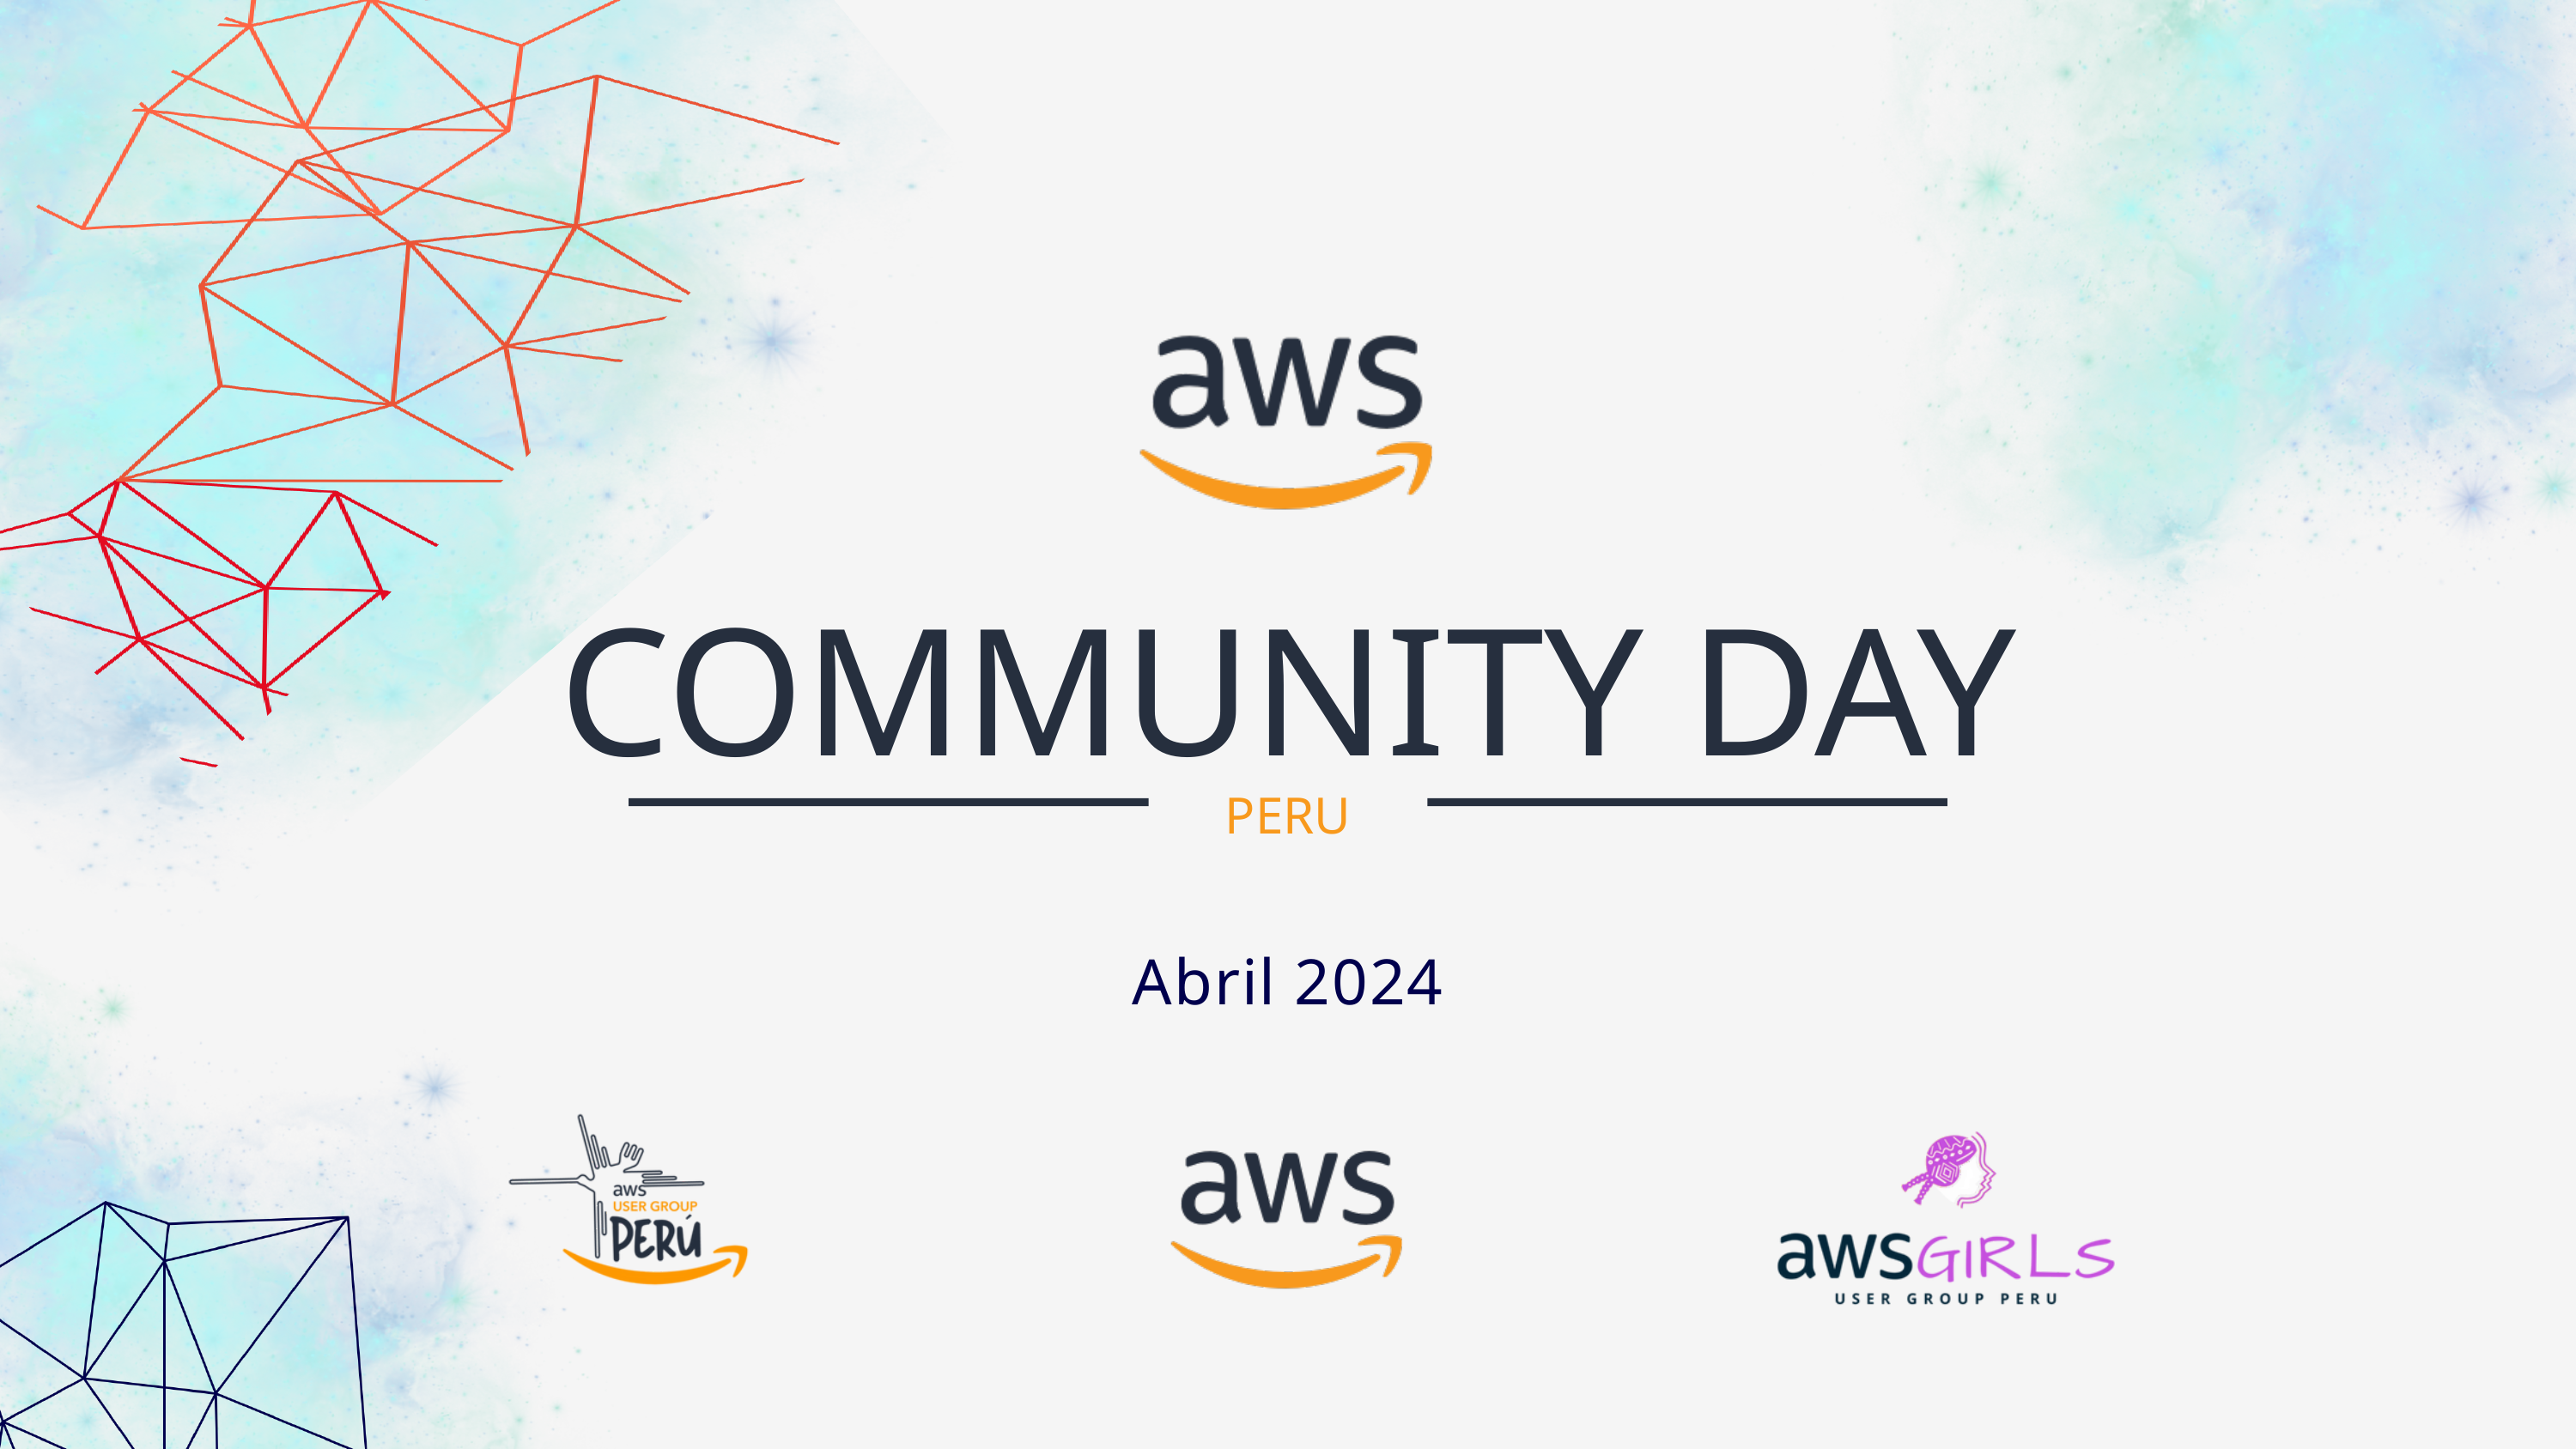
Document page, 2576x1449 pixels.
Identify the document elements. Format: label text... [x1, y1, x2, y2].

text_box [462, 1106, 795, 1294]
text_box [1005, 293, 1571, 529]
text_box [1769, 1116, 2126, 1318]
text_box [0, 0, 242, 242]
text_box [440, 0, 1037, 544]
text_box COMMUNITY DAY [406, 544, 2170, 773]
text_box [1064, 1127, 1512, 1304]
text_box Abril 2024 [144, 930, 2432, 1018]
text_box [0, 579, 406, 880]
text_box [0, 880, 658, 1449]
text_box [1807, 0, 2576, 687]
text_box [0, 0, 902, 781]
text_box PERU [406, 773, 2170, 845]
text_box [0, 1200, 368, 1449]
